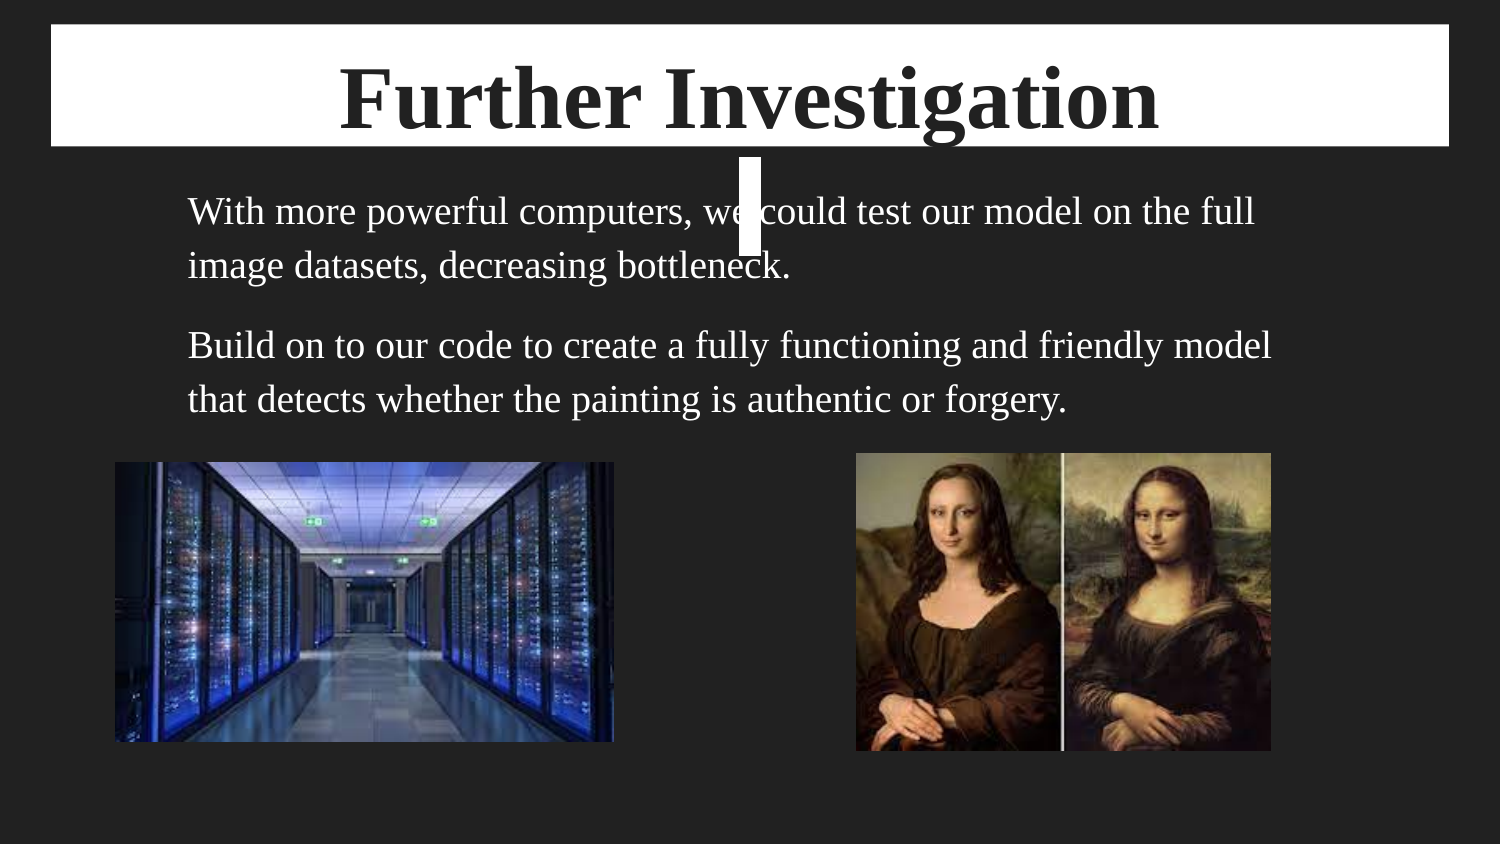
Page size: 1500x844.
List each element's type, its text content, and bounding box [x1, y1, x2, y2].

title Further Investigation [51, 24, 1449, 147]
list With more powerful computers, we could test our model on the full image datasets, decreasing bottleneck. Build on to our code to create a fully functioning and friendly model that detects whether the painting is authentic or forgery. [172, 162, 1328, 641]
picture [855, 453, 1271, 751]
picture [115, 461, 614, 743]
